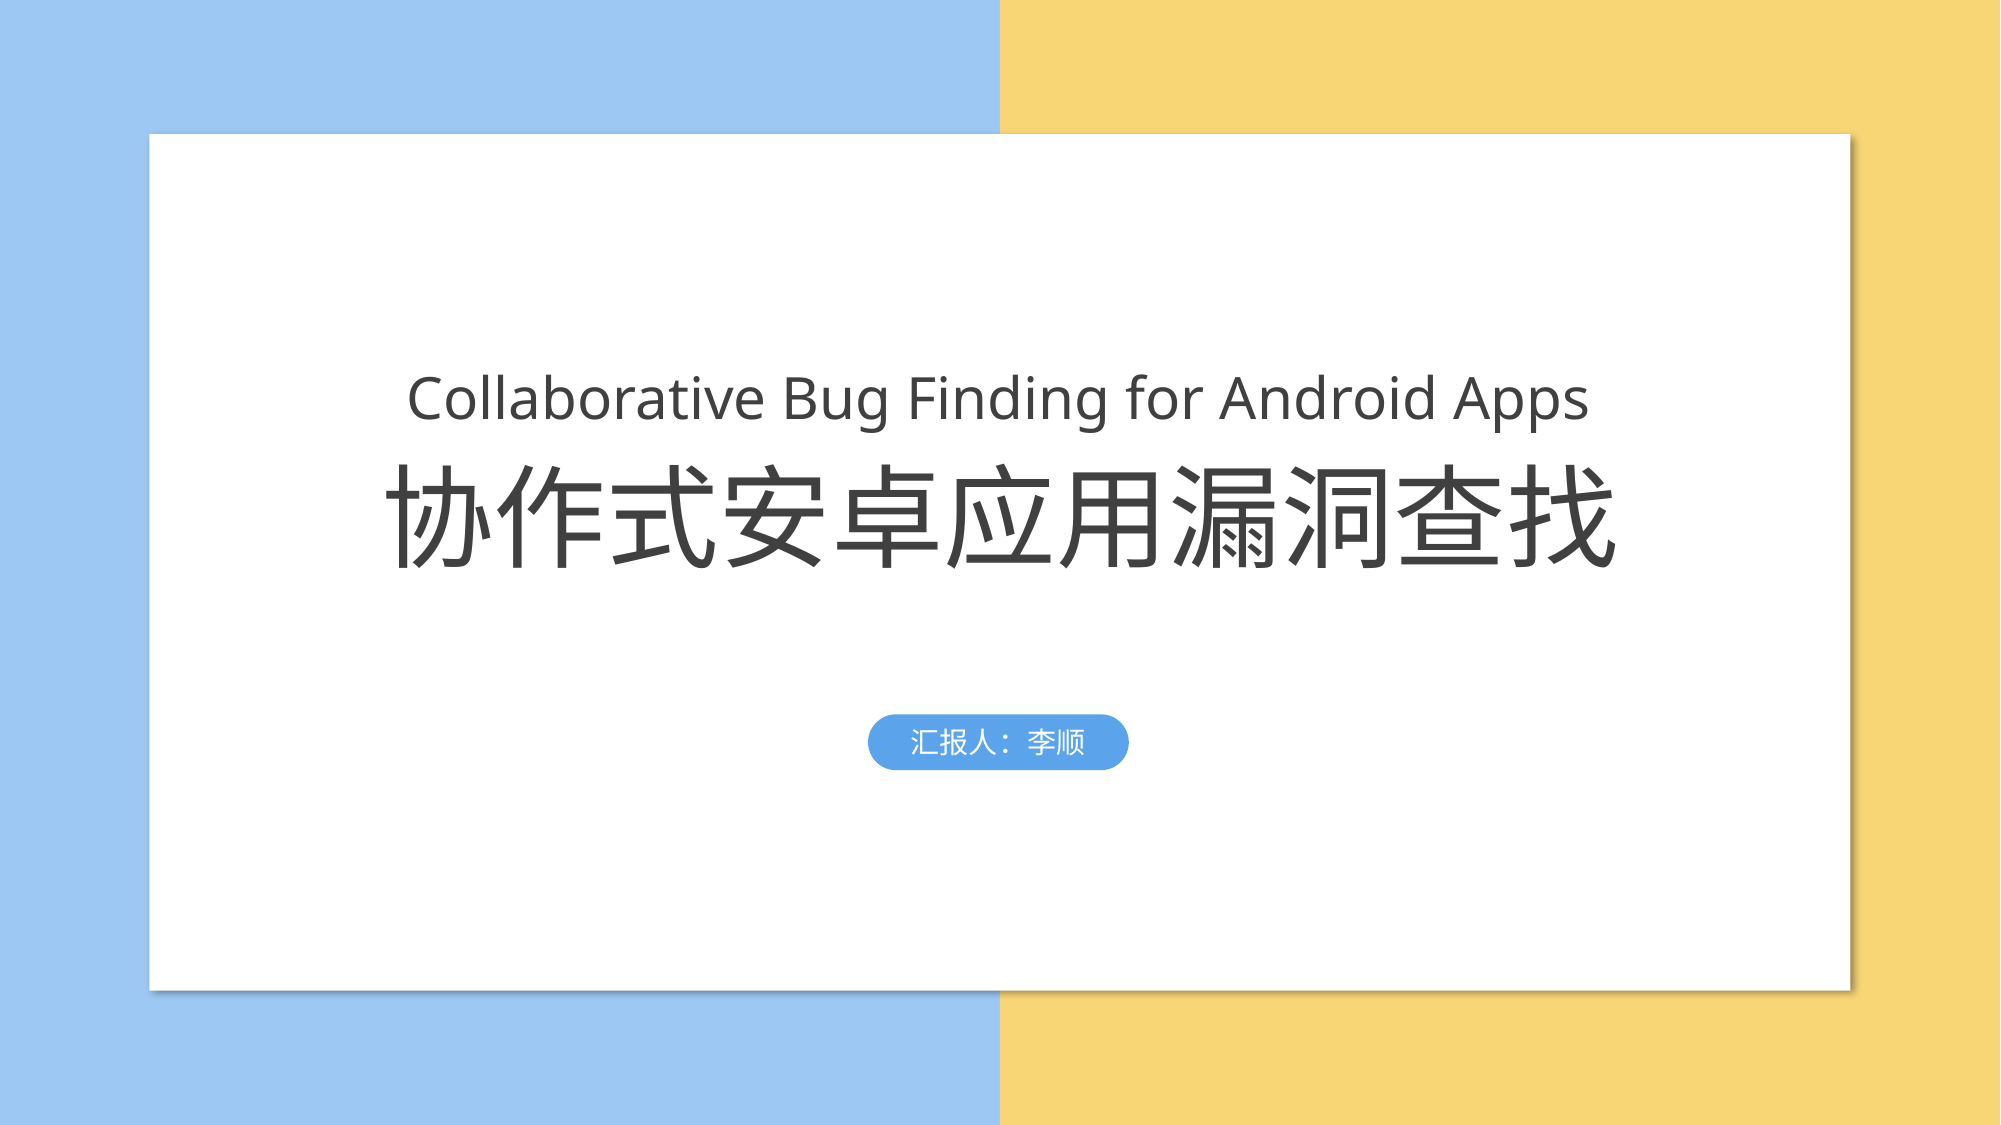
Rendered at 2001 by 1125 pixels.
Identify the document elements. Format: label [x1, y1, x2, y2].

text_box [362, 353, 1638, 771]
